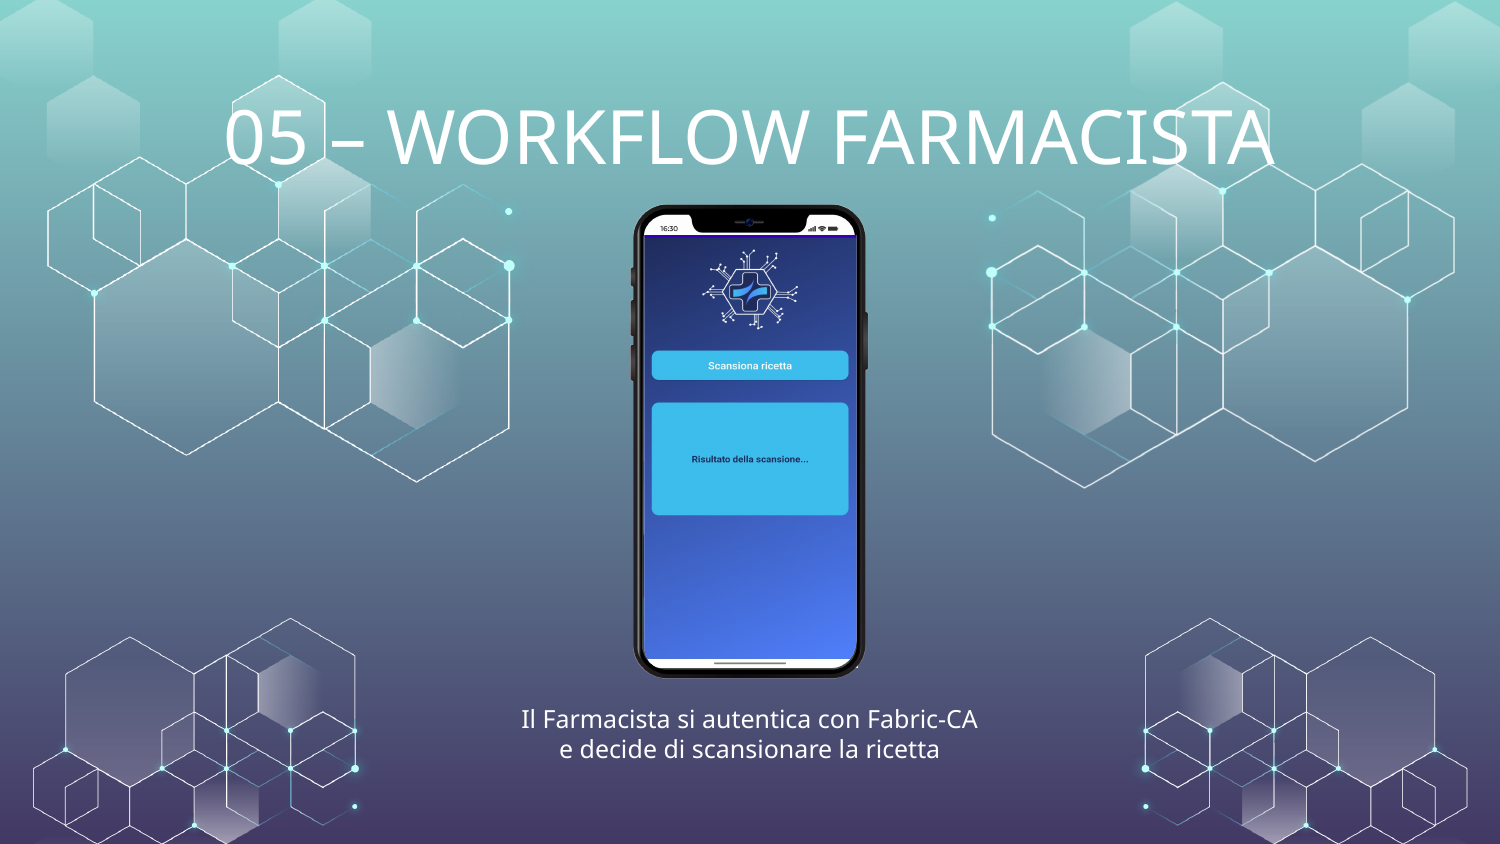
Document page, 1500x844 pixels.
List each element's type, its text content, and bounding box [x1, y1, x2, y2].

picture [1122, 617, 1500, 844]
text_box Il Farmacista si autentica con Fabric-CA e decide di scansionare la ricetta [499, 689, 1001, 778]
picture [625, 136, 875, 746]
picture [959, 1, 1500, 489]
picture [0, 0, 542, 483]
picture [0, 617, 378, 844]
title 05 – WORKFLOW FARMACISTA [88, 74, 1412, 185]
